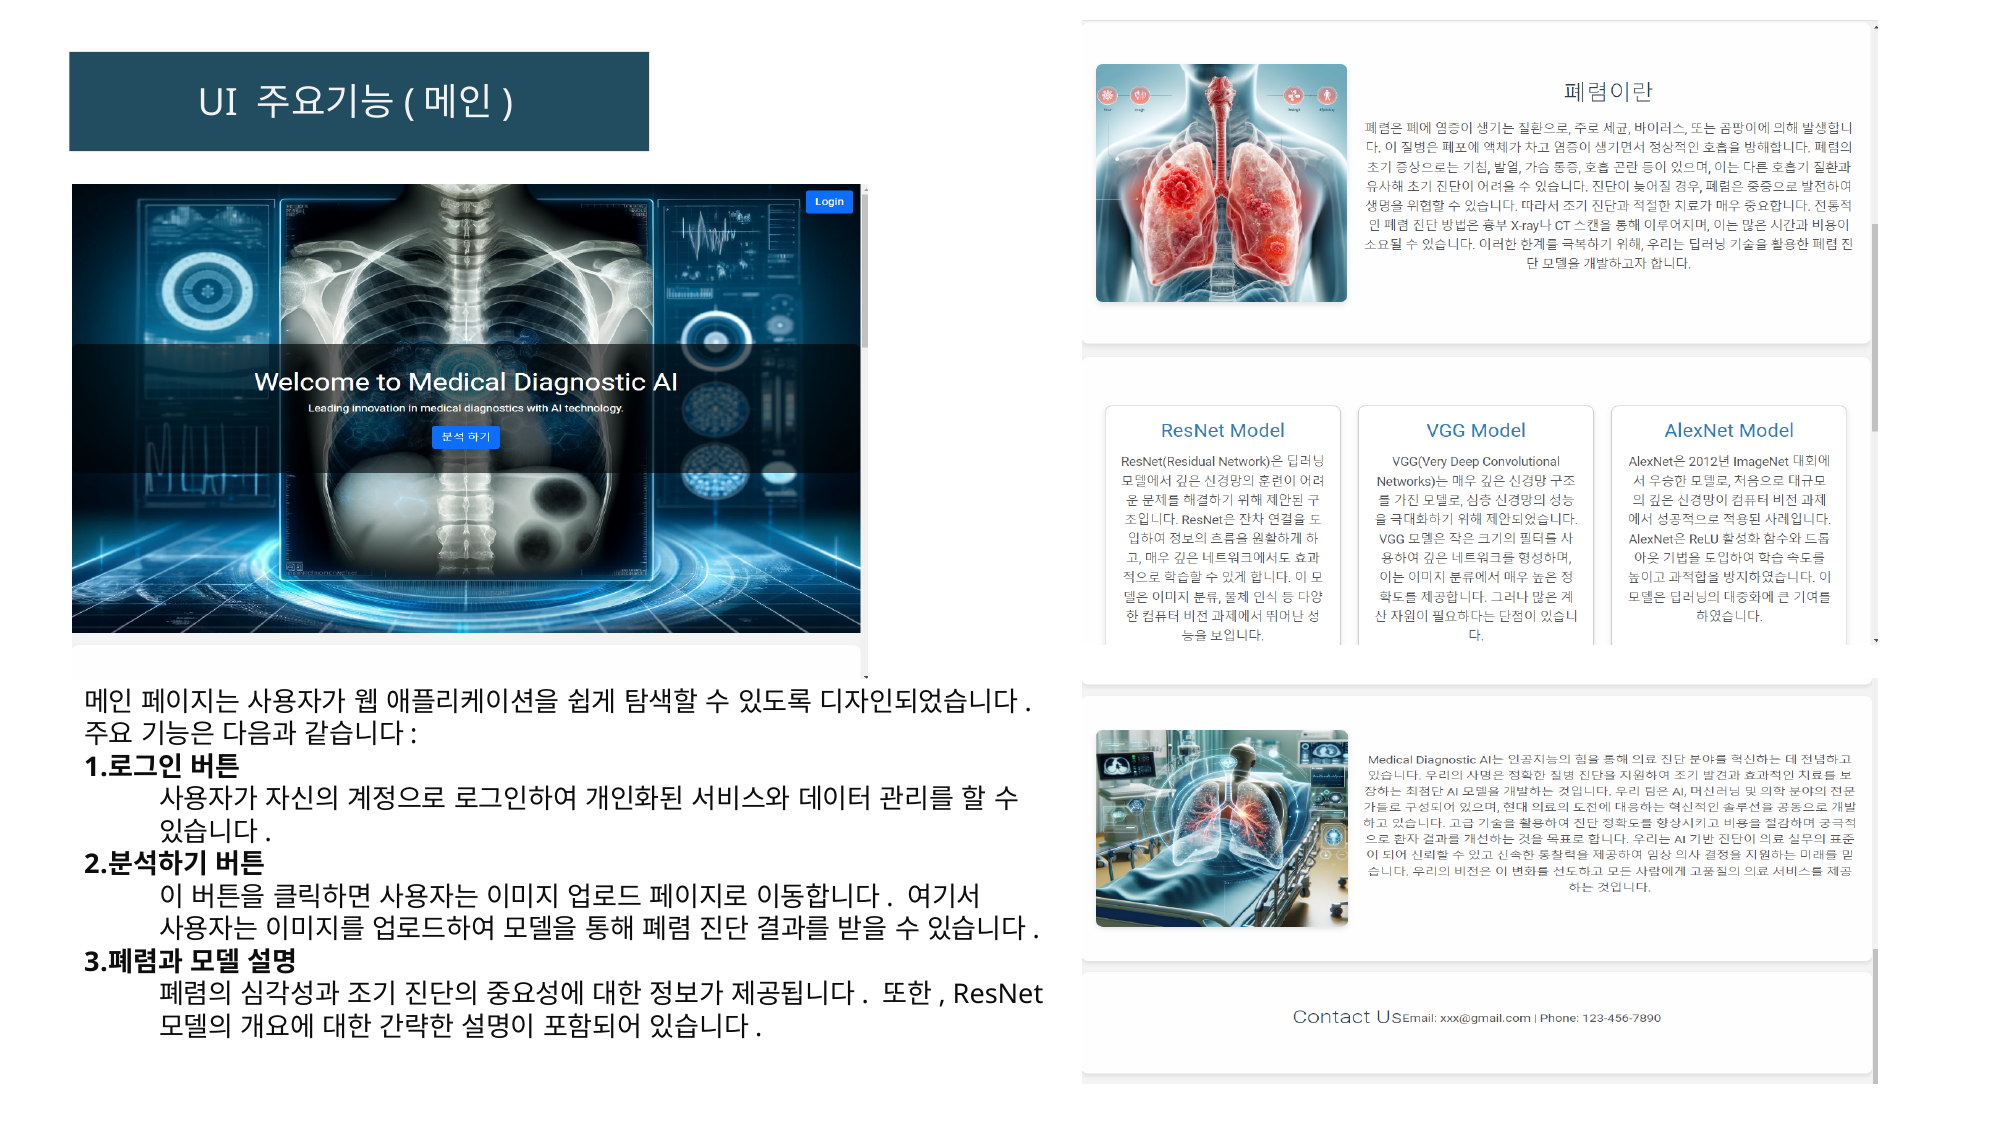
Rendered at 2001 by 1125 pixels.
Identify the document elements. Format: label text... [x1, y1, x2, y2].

picture [72, 184, 868, 679]
picture [1082, 20, 1878, 645]
text_box 메인 페이지는 사용자가 웹 애플리케이션을 쉽게 탐색할 수 있도록 디자인되었습니다. 주요 기능은 다음과 같습니다: 로그인 버튼 사용자가 자신의 계정으로 로그인하여 개인화된 서비스와 데이터 관리를 할 수 있습니다. 분석하기 버튼 이 버튼을 클릭하면 사용자는 이미지 업로드 페이지로 이동합니다. 여기서 사용자는 이미지를 업로드하여 모델을 통해 폐렴 진단 결과를 받을 수 있습니다. 폐렴과 모델 설명 폐렴의 심각성과 조기 진단의 중요성에 대한 정보가 제공됩니다. 또한, ResNet 모델의 개요에 대한 간략한 설명이 포함되어 있습니다. [69, 677, 1070, 1049]
text_box [68, 51, 650, 152]
text_box UI 주요기능(메인) [122, 70, 589, 131]
picture [1082, 678, 1878, 1084]
